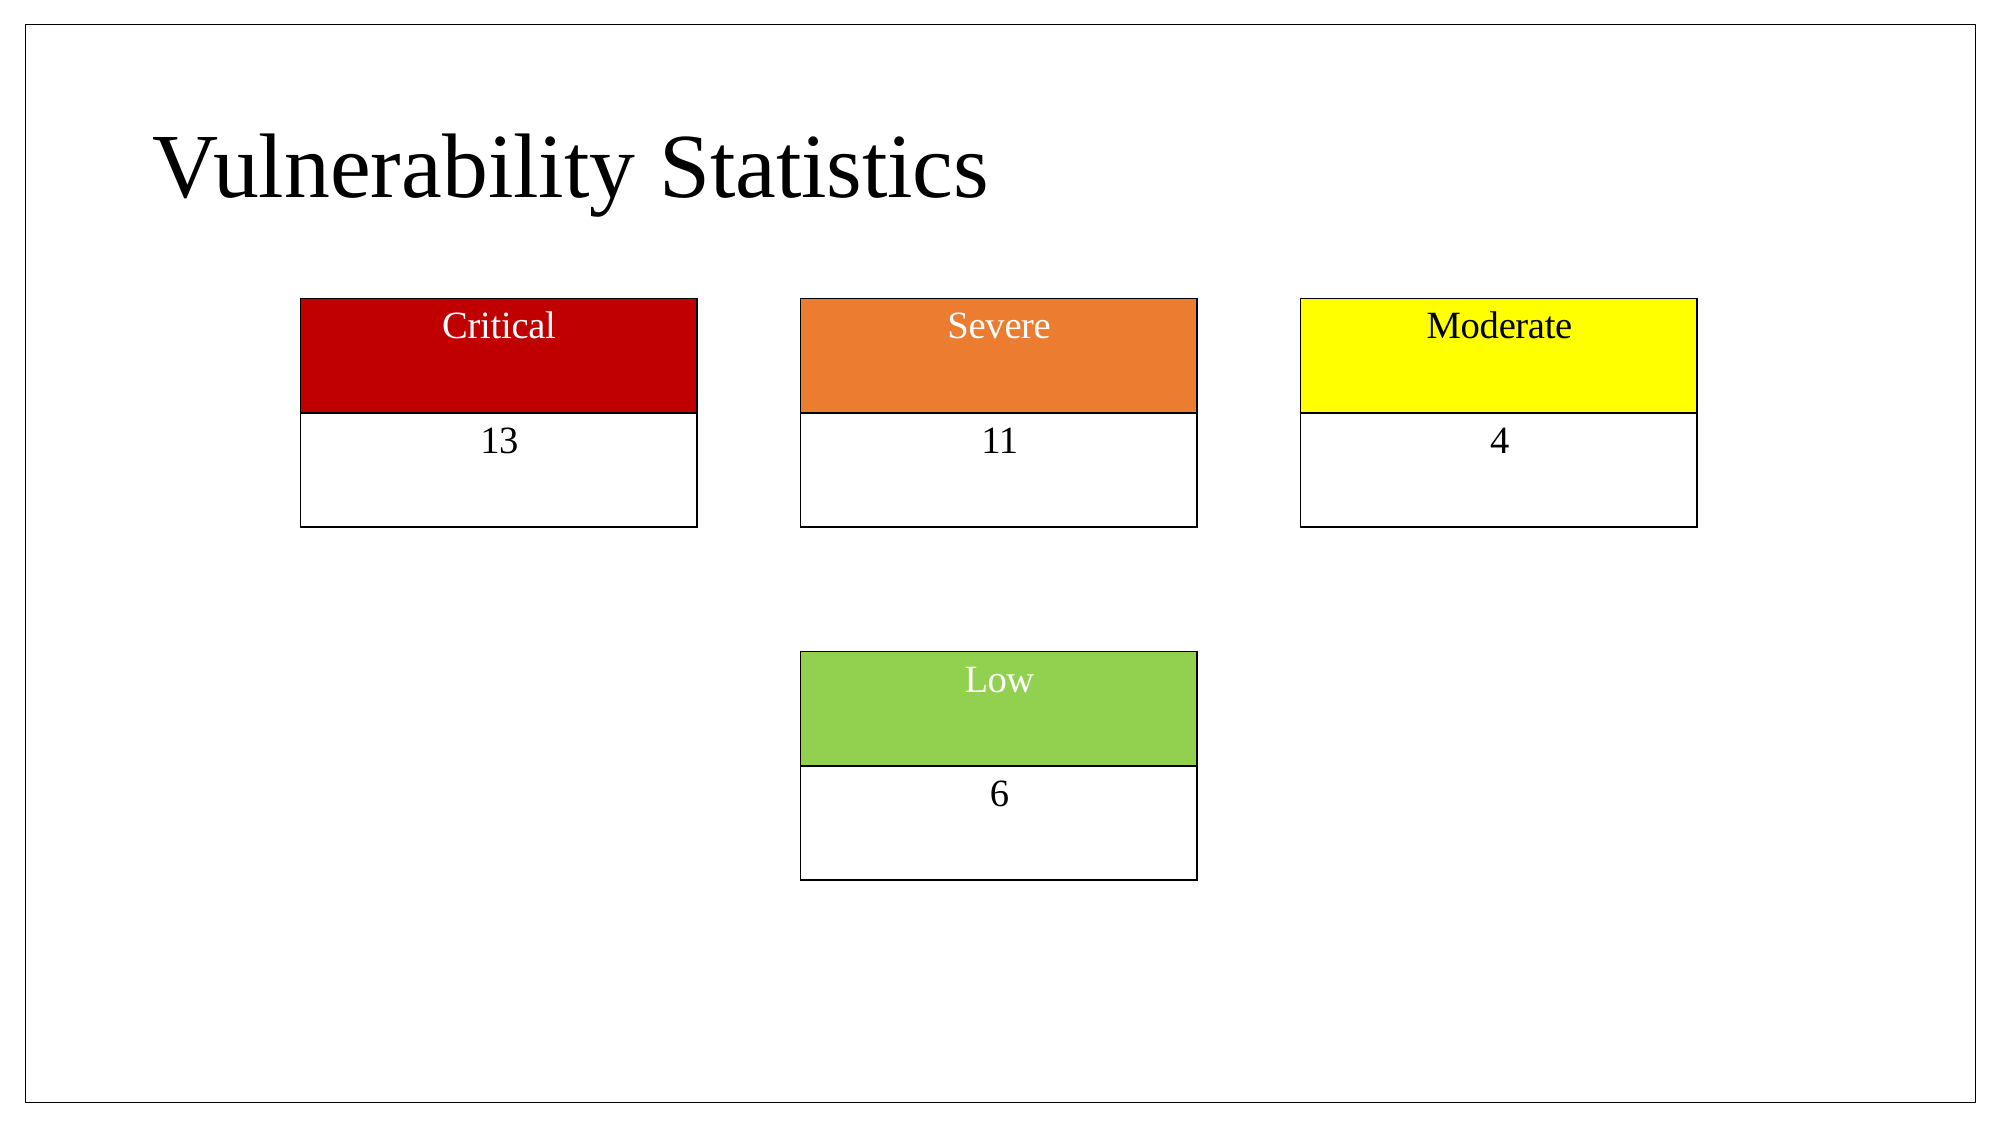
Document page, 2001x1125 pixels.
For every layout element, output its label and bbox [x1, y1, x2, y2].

text_box [25, 24, 1976, 1103]
